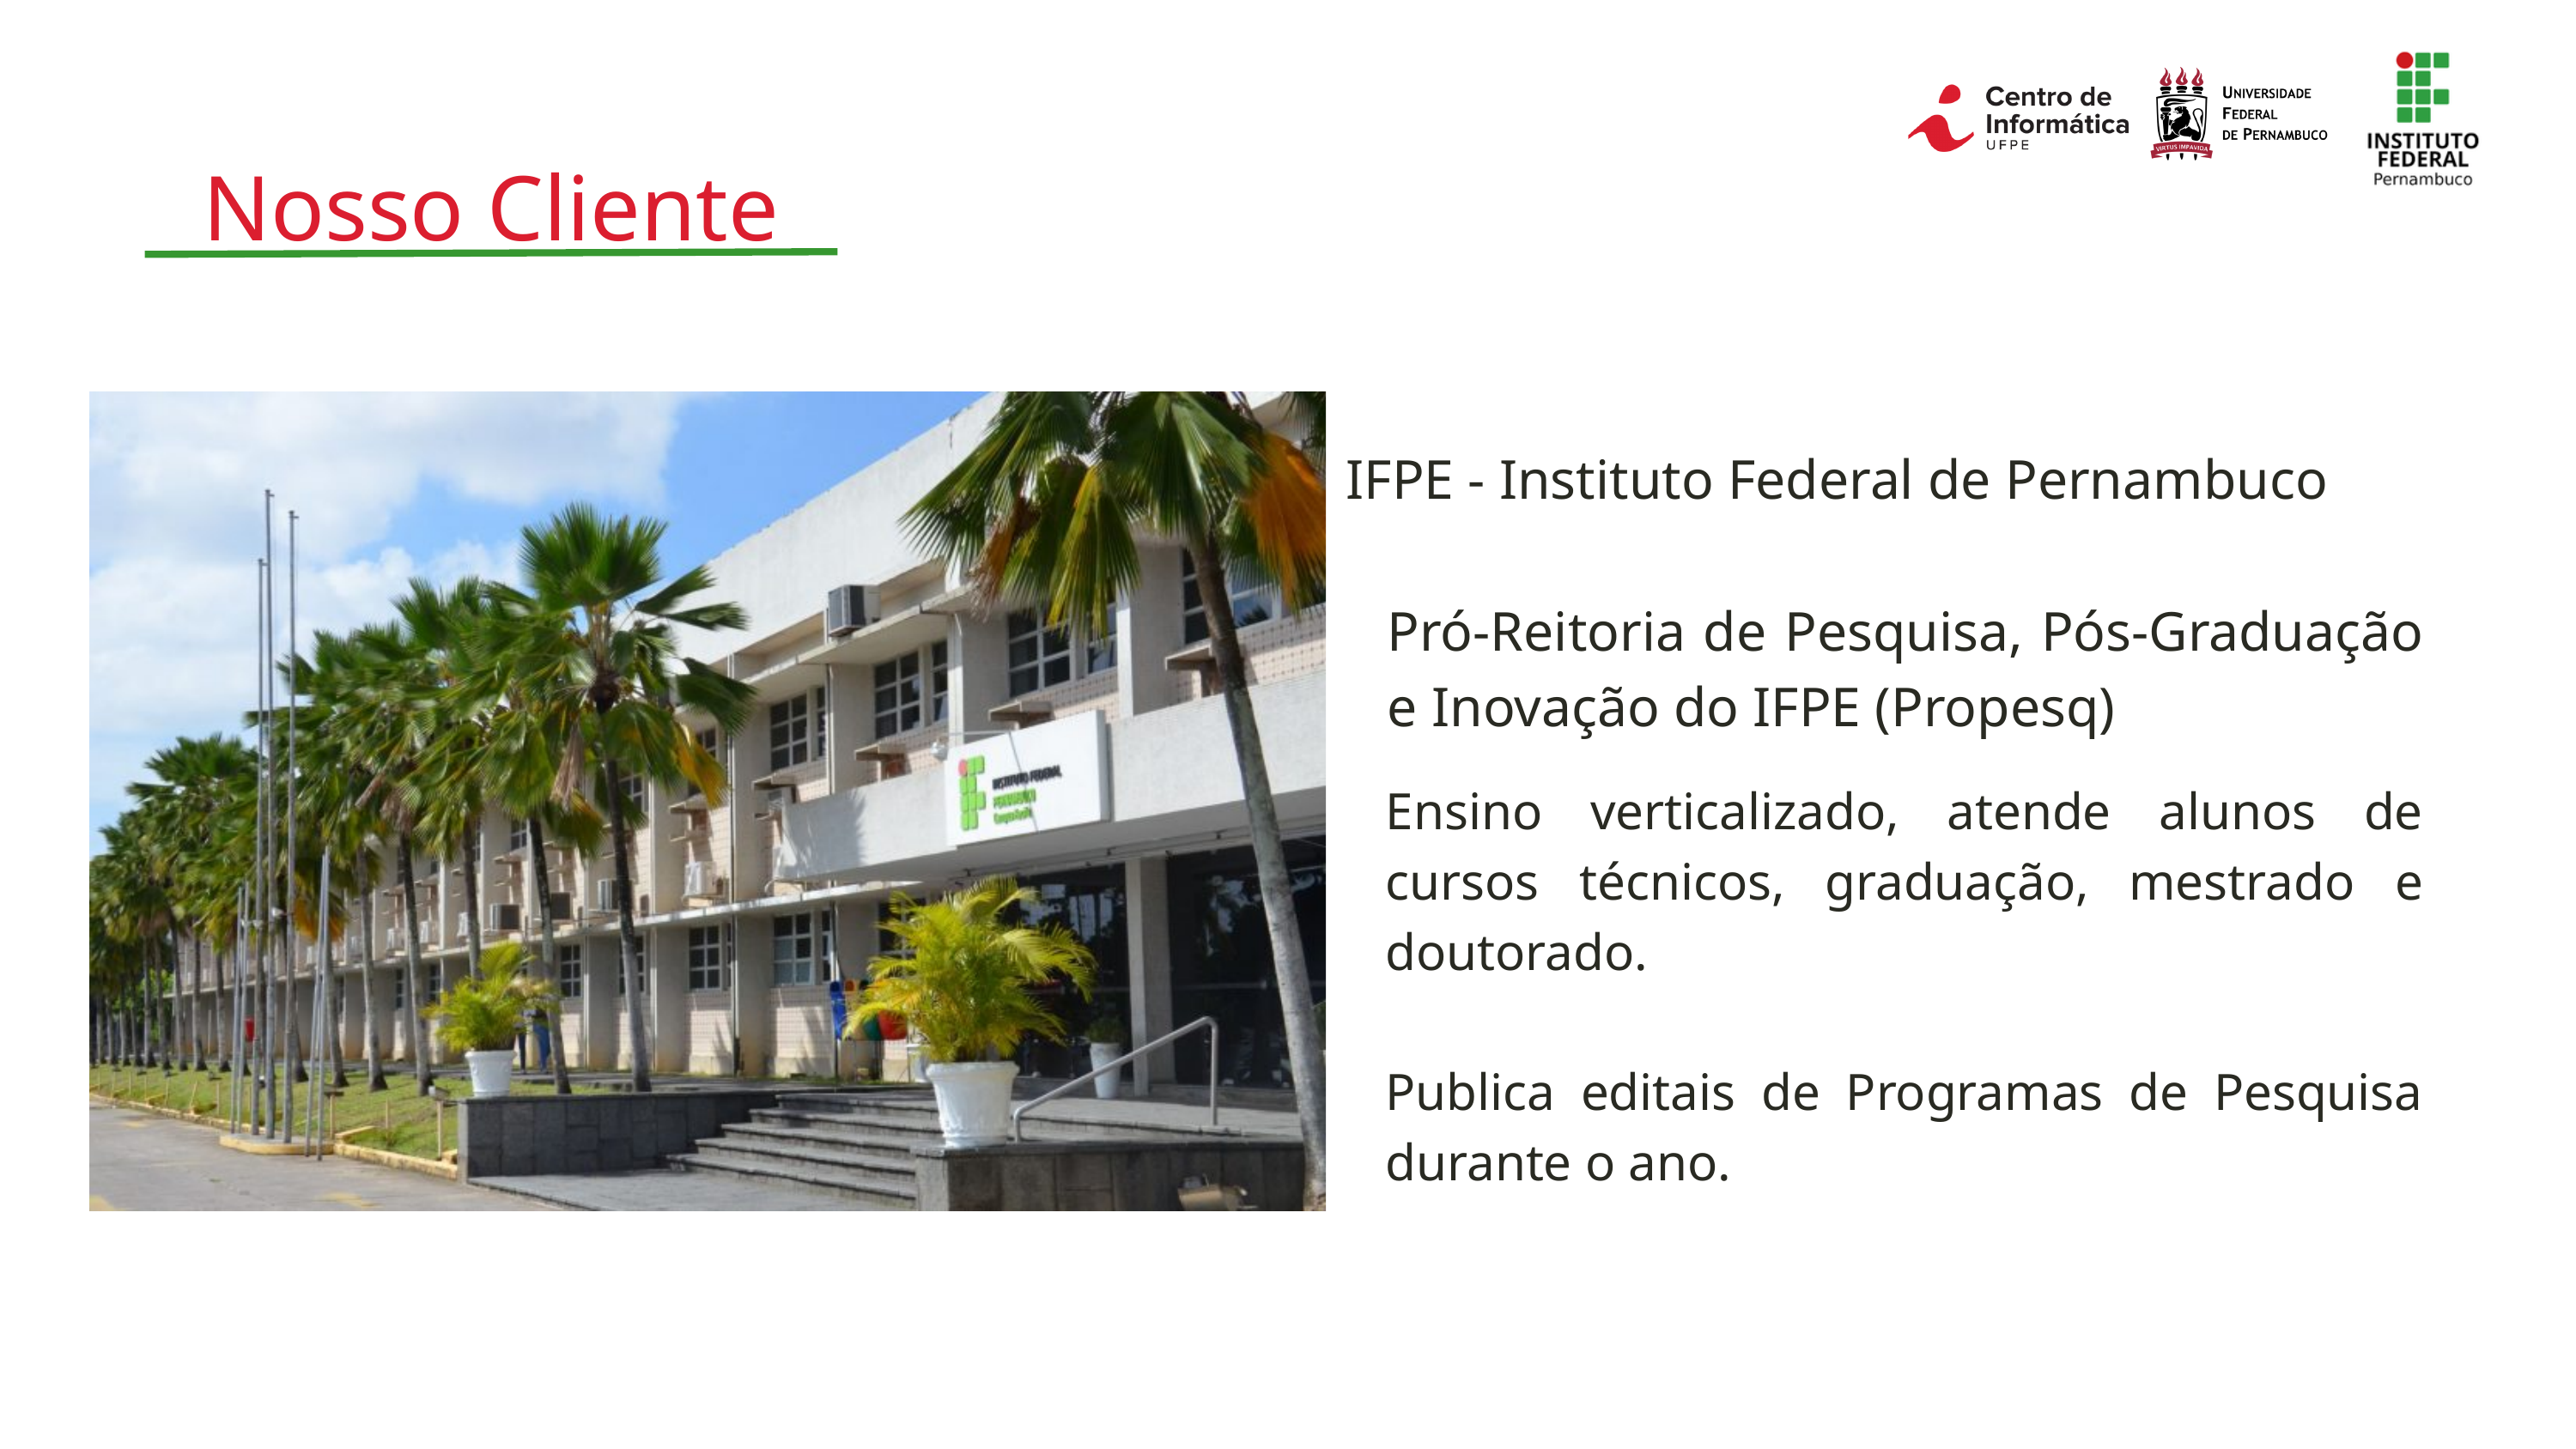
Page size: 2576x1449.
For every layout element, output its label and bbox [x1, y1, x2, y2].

text_box [1287, 433, 2426, 1118]
text_box [2342, 50, 2504, 188]
text_box [144, 144, 838, 258]
text_box [1880, 50, 2354, 191]
text_box [89, 391, 1327, 1211]
